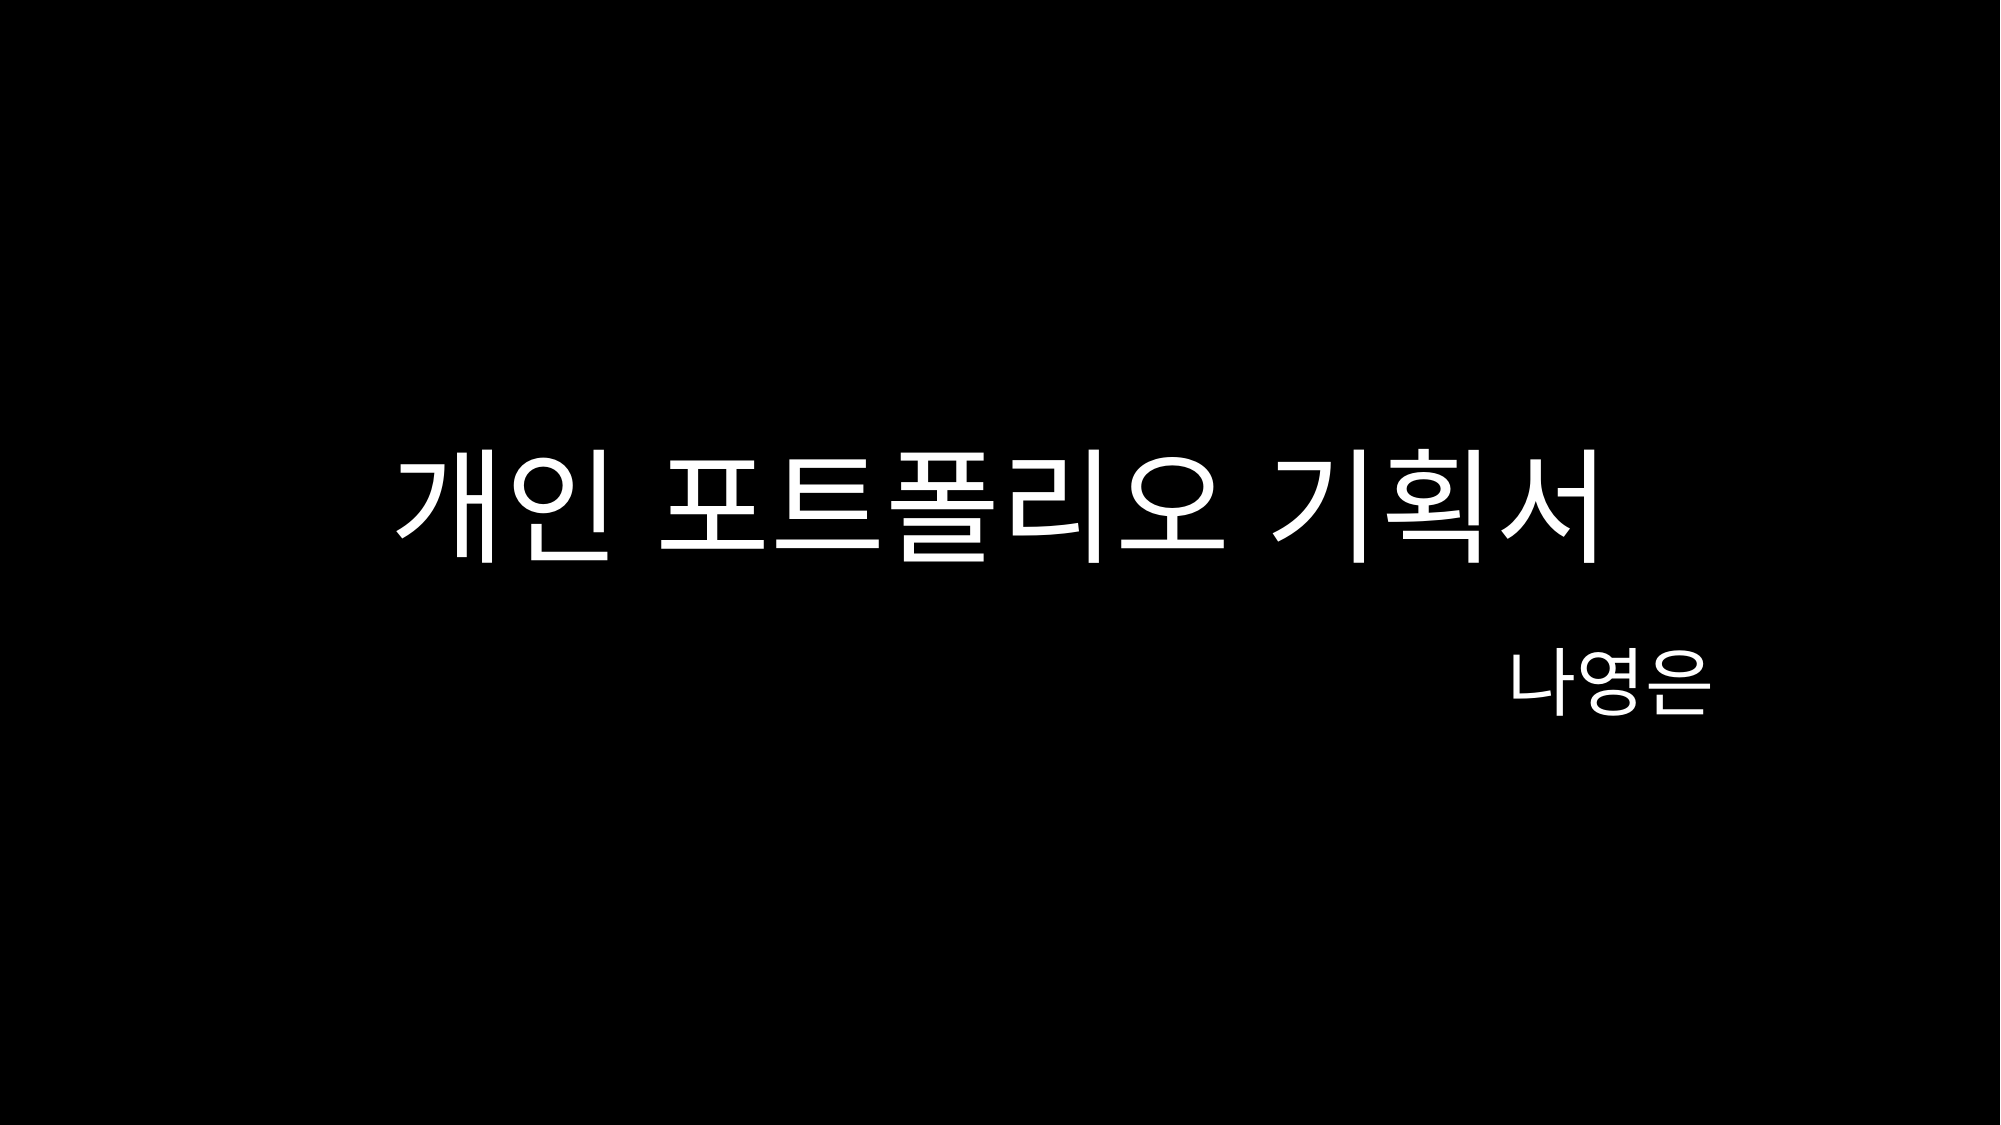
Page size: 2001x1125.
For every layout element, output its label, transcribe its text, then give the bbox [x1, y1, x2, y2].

text_box 나영은 [1493, 627, 1730, 733]
title 개인 포트폴리오 기획서 [249, 317, 1750, 709]
